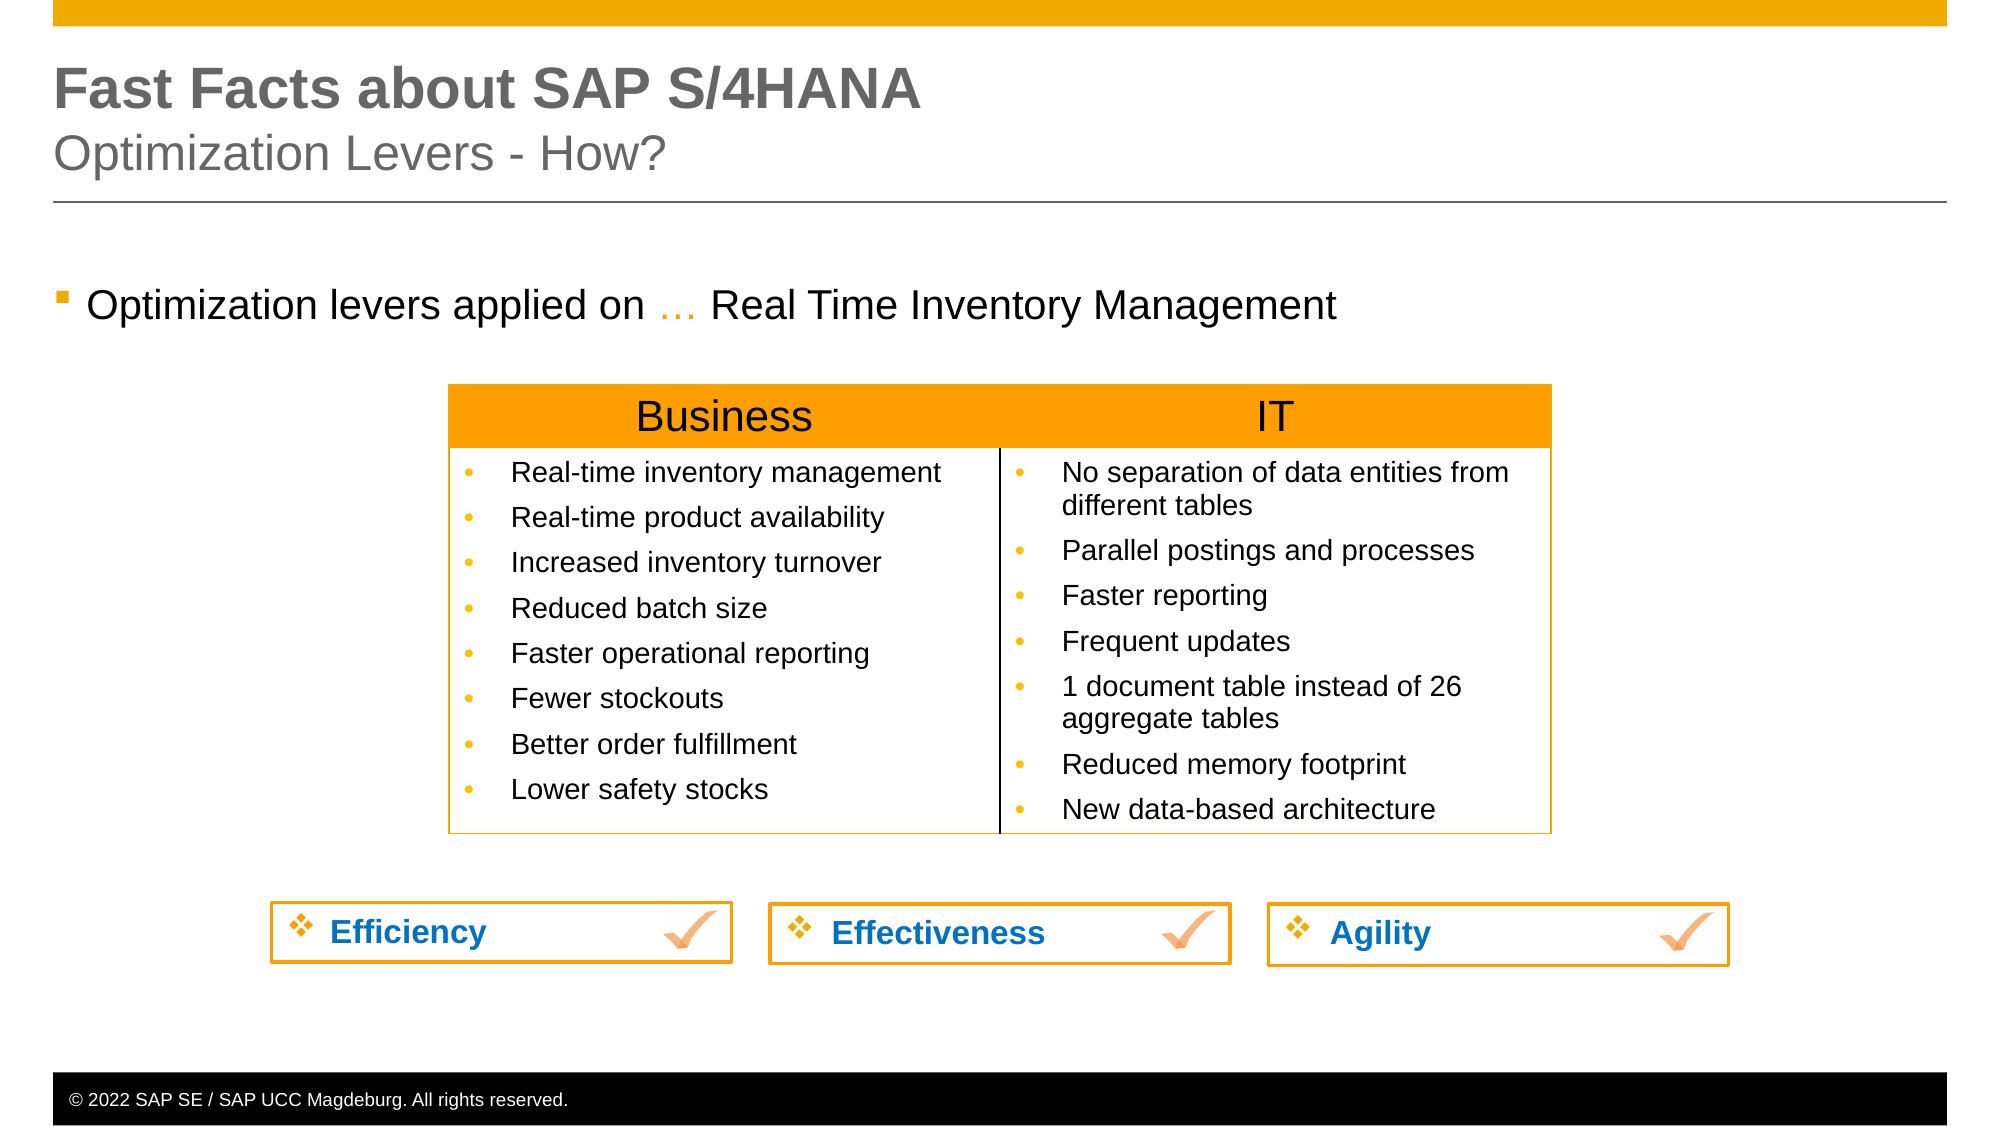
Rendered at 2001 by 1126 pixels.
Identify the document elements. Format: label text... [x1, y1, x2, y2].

table_header IT [1000, 385, 1550, 448]
list Optimization levers applied on … Real Time Inventory Management [53, 277, 1947, 358]
table_cell No separation of data entities from different tables Parallel postings and processes Faster reporting Frequent updates 1 document table instead of 26 aggregate tables Reduced memory footprint New data-based architecture [1001, 448, 1550, 833]
table_cell Real-time inventory management Real-time product availability Increased inventory turnover Reduced batch size Faster operational reporting Fewer stockouts Better order fulfillment Lower safety stocks [450, 448, 999, 833]
table_header Business [450, 385, 1000, 448]
title Fast Facts about SAP S/4HANA Optimization Levers - How? [53, 53, 1947, 178]
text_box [1267, 903, 1729, 966]
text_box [769, 903, 1231, 964]
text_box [271, 902, 733, 963]
